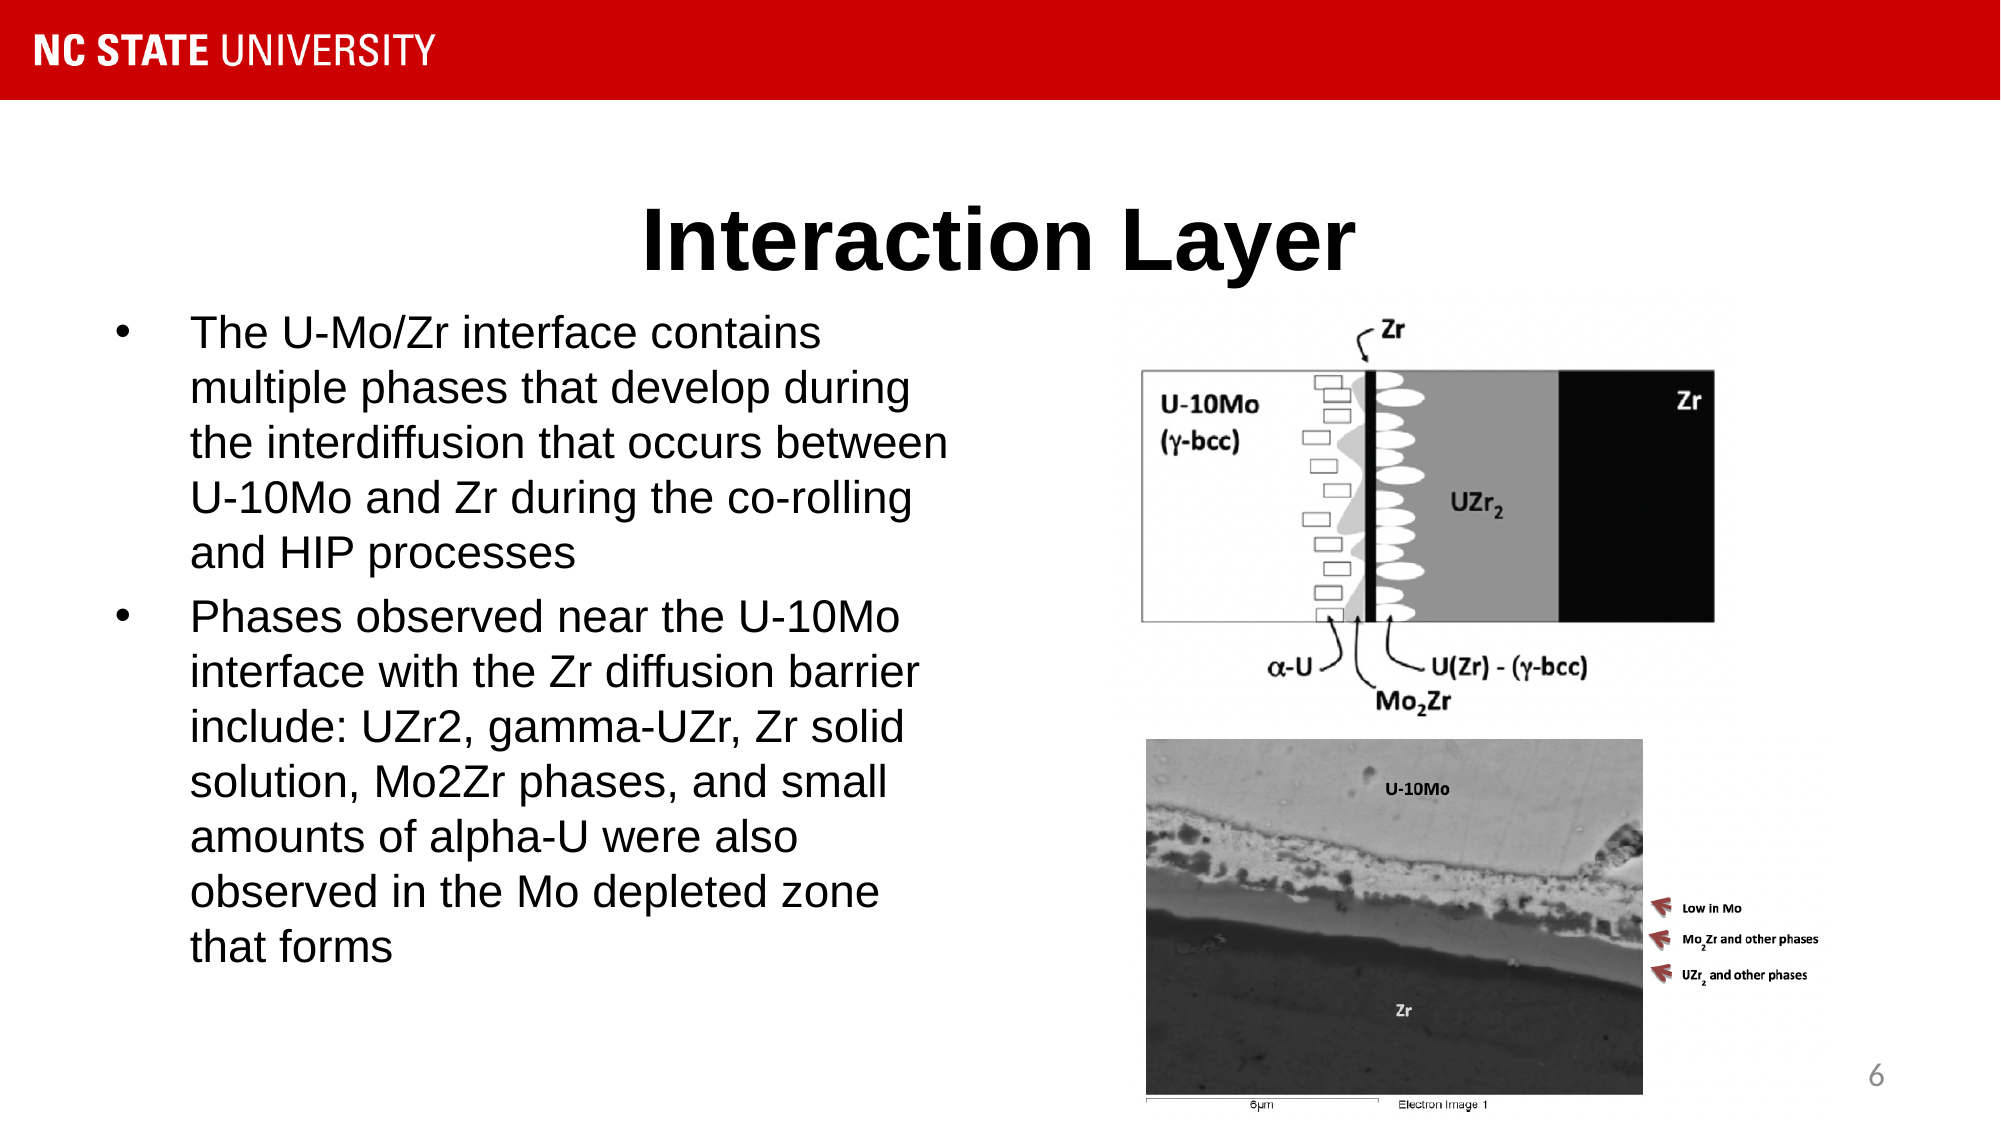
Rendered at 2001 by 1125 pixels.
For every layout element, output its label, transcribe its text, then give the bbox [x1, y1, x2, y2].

picture [1128, 723, 1837, 1118]
slide_number 6 [1840, 1042, 1900, 1103]
title Interaction Layer [99, 147, 1900, 323]
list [1107, 288, 1737, 726]
list The U-Mo/Zr interface contains multiple phases that develop during the interdiffusion that occurs between U-10Mo and Zr during the co-rolling and HIP processes Phases observed near the U-10Mo interface with the Zr diffusion barrier include: UZr2, gamma-UZr, Zr solid solution, Mo2Zr phases, and small amounts of alpha-U were also observed in the Mo depleted zone that forms [99, 295, 984, 978]
picture [0, 0, 2001, 100]
